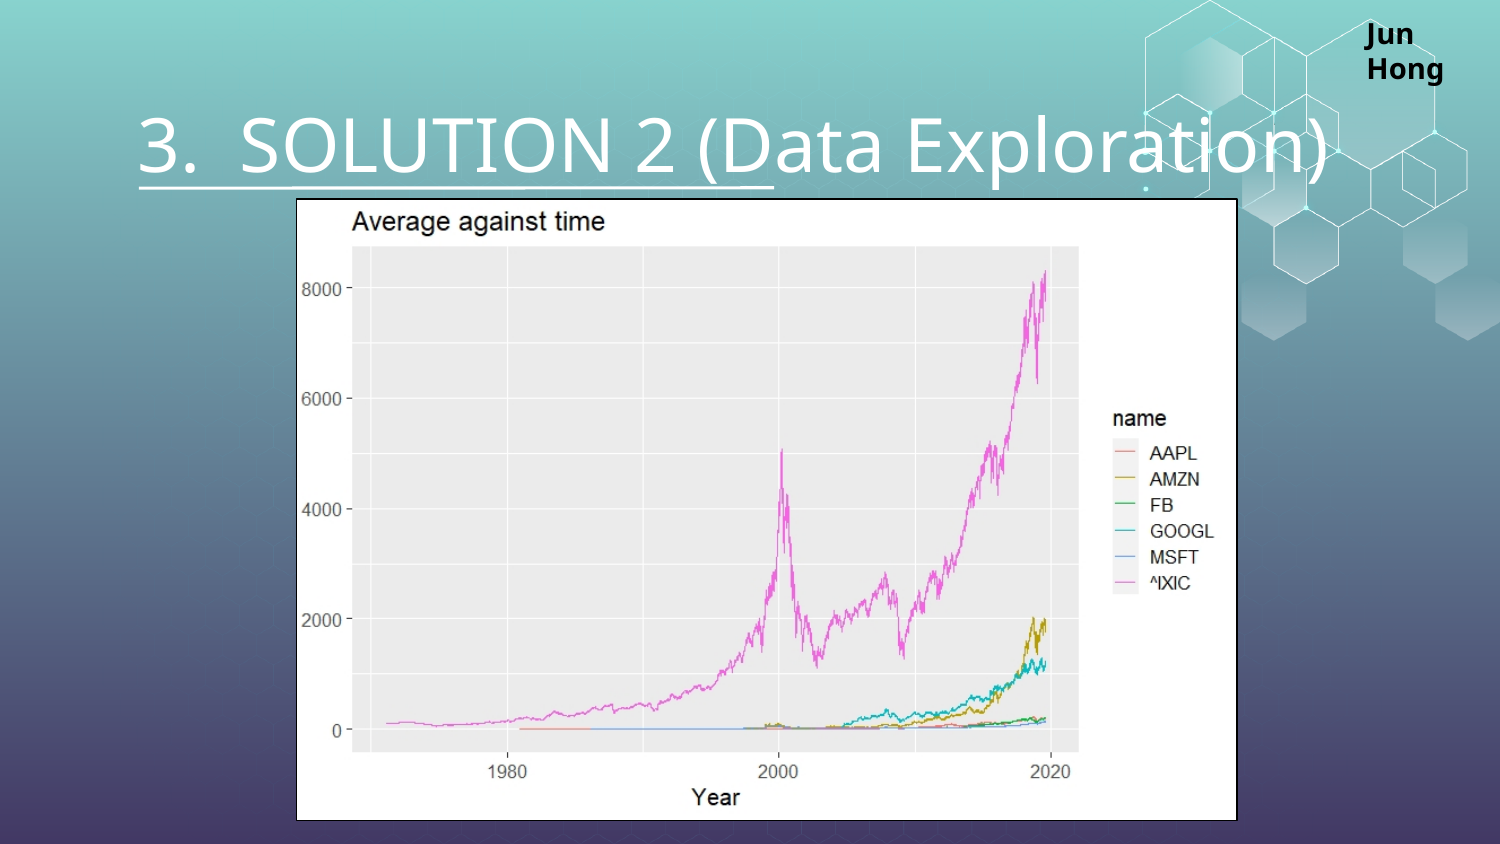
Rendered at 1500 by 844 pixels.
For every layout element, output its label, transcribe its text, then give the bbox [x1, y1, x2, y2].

text_box Jun Hong [1351, 0, 1500, 68]
title 3. SOLUTION 2 (Data Exploration) [122, 82, 1500, 193]
picture [102, 0, 1500, 844]
